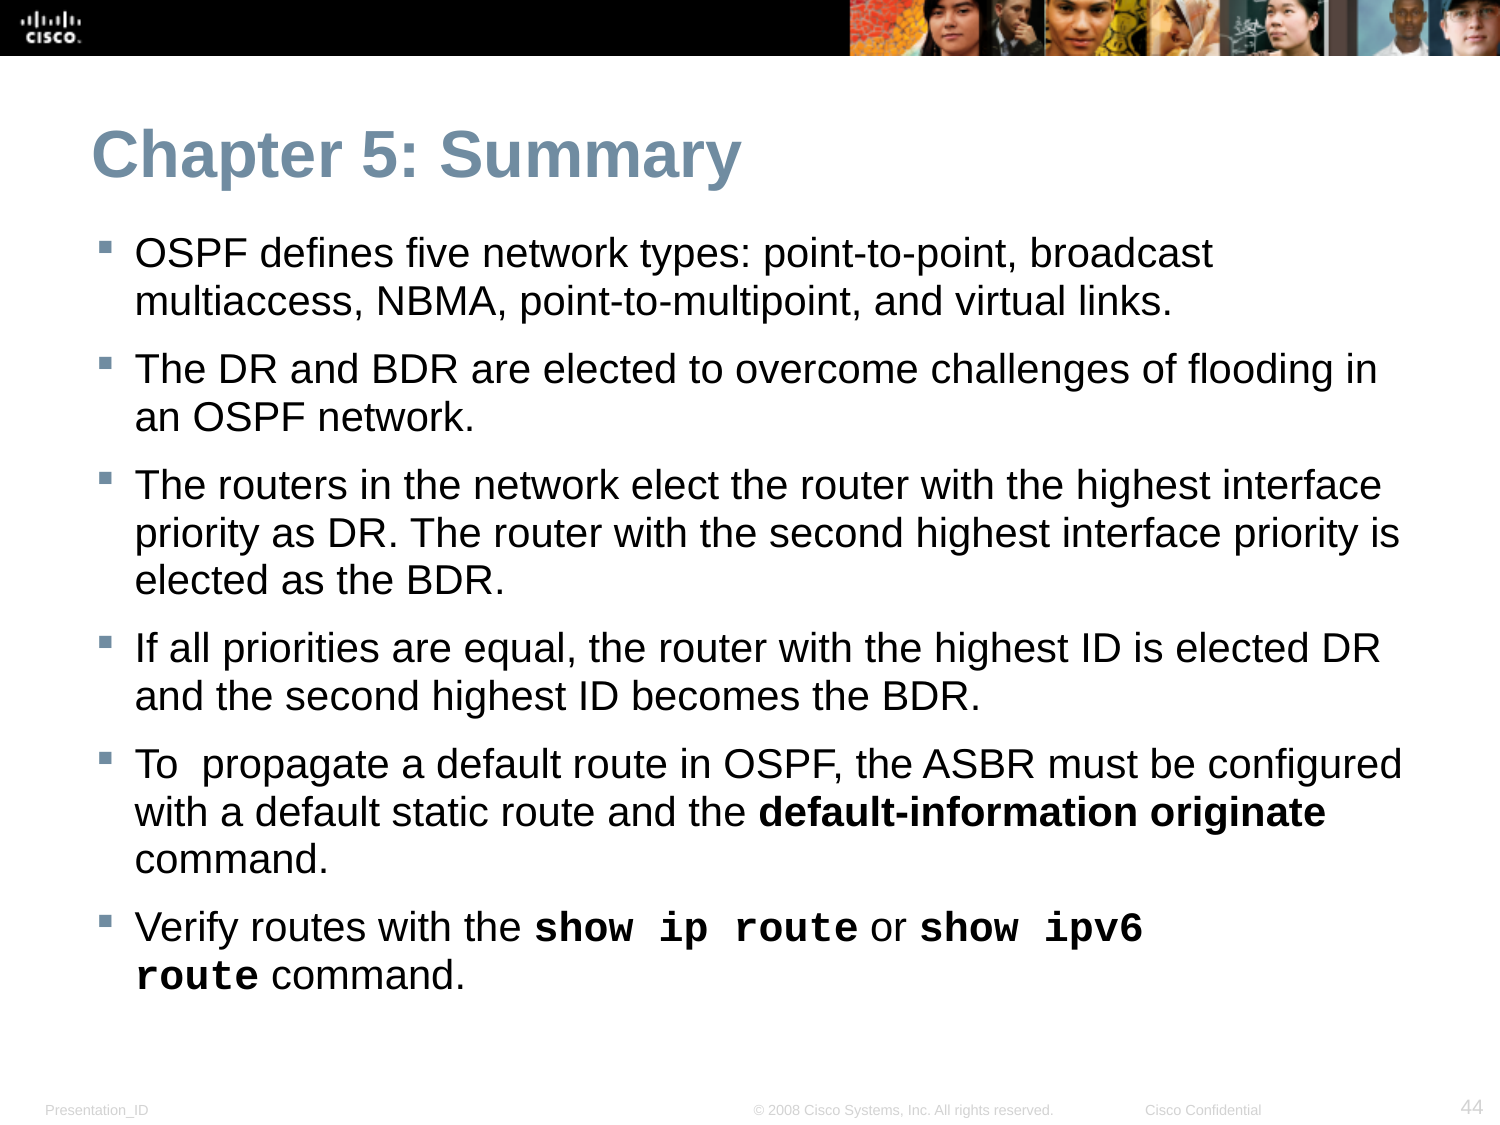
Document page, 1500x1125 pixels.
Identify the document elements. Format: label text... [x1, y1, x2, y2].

title Chapter 5: Summary [77, 61, 1415, 200]
picture [0, 0, 1500, 56]
list OSPF defines five network types: point-to-point, broadcast multiaccess, NBMA, point-to-multipoint, and virtual links. The DR and BDR are elected to overcome challenges of flooding in an OSPF network. The routers in the network elect the router with the highest interface priority as DR. The router with the second highest interface priority is elected as the BDR. If all priorities are equal, the router with the highest ID is elected DR and the second highest ID becomes the BDR. To propagate a default route in OSPF, the ASBR must be configured with a default static route and the default-information originate command. Verify routes with the show ip route or show ipv6 route command. [82, 222, 1422, 1049]
